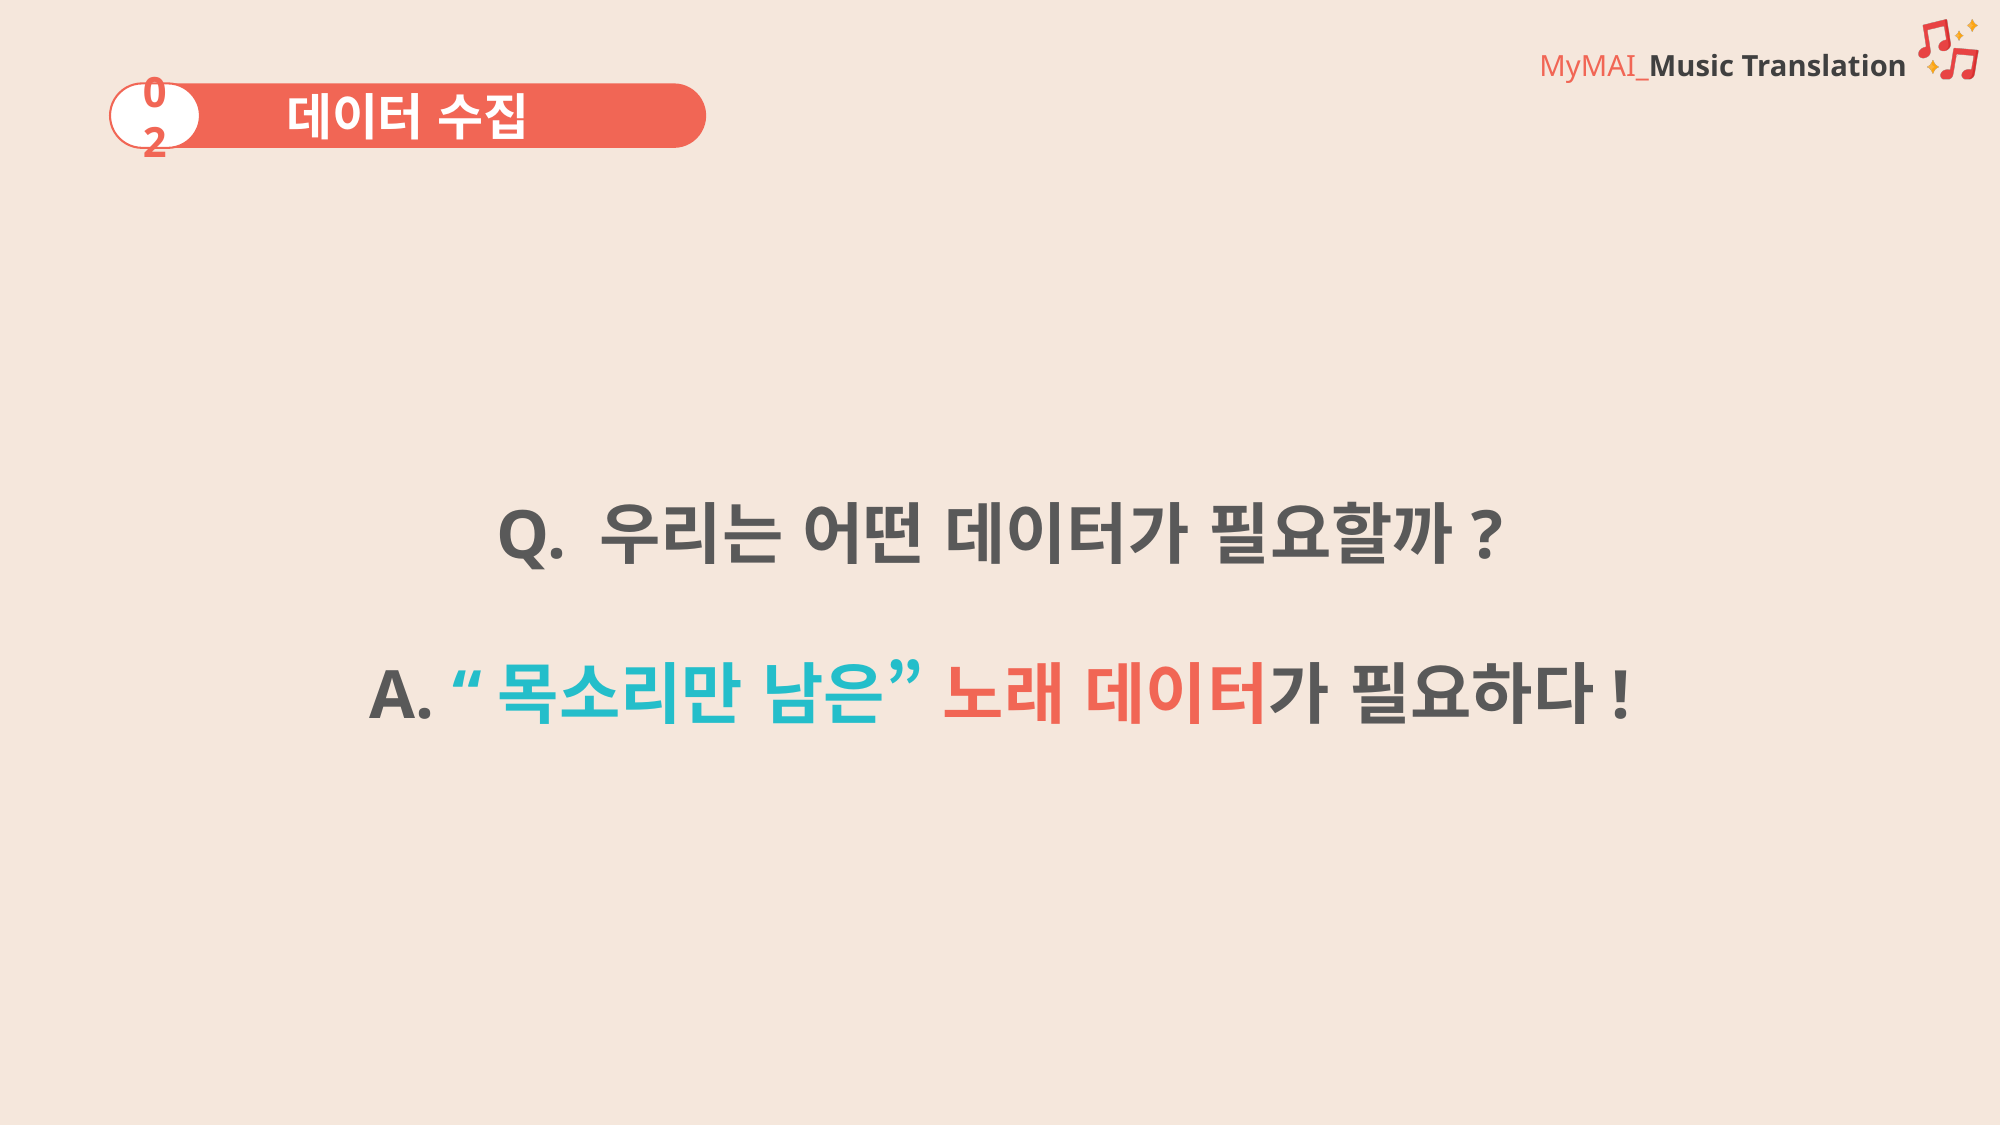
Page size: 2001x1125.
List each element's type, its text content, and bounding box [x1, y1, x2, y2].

text_box Q. 우리는 어떤 데이터가 필요할까? A. “목소리만 남은” 노래 데이터가 필요하다! [155, 404, 1845, 739]
text_box MyMAI_Music Translation [1524, 39, 1923, 90]
picture [1907, 15, 1987, 84]
text_box 02 [108, 82, 201, 149]
text_box 데이터 수집 [174, 82, 708, 149]
